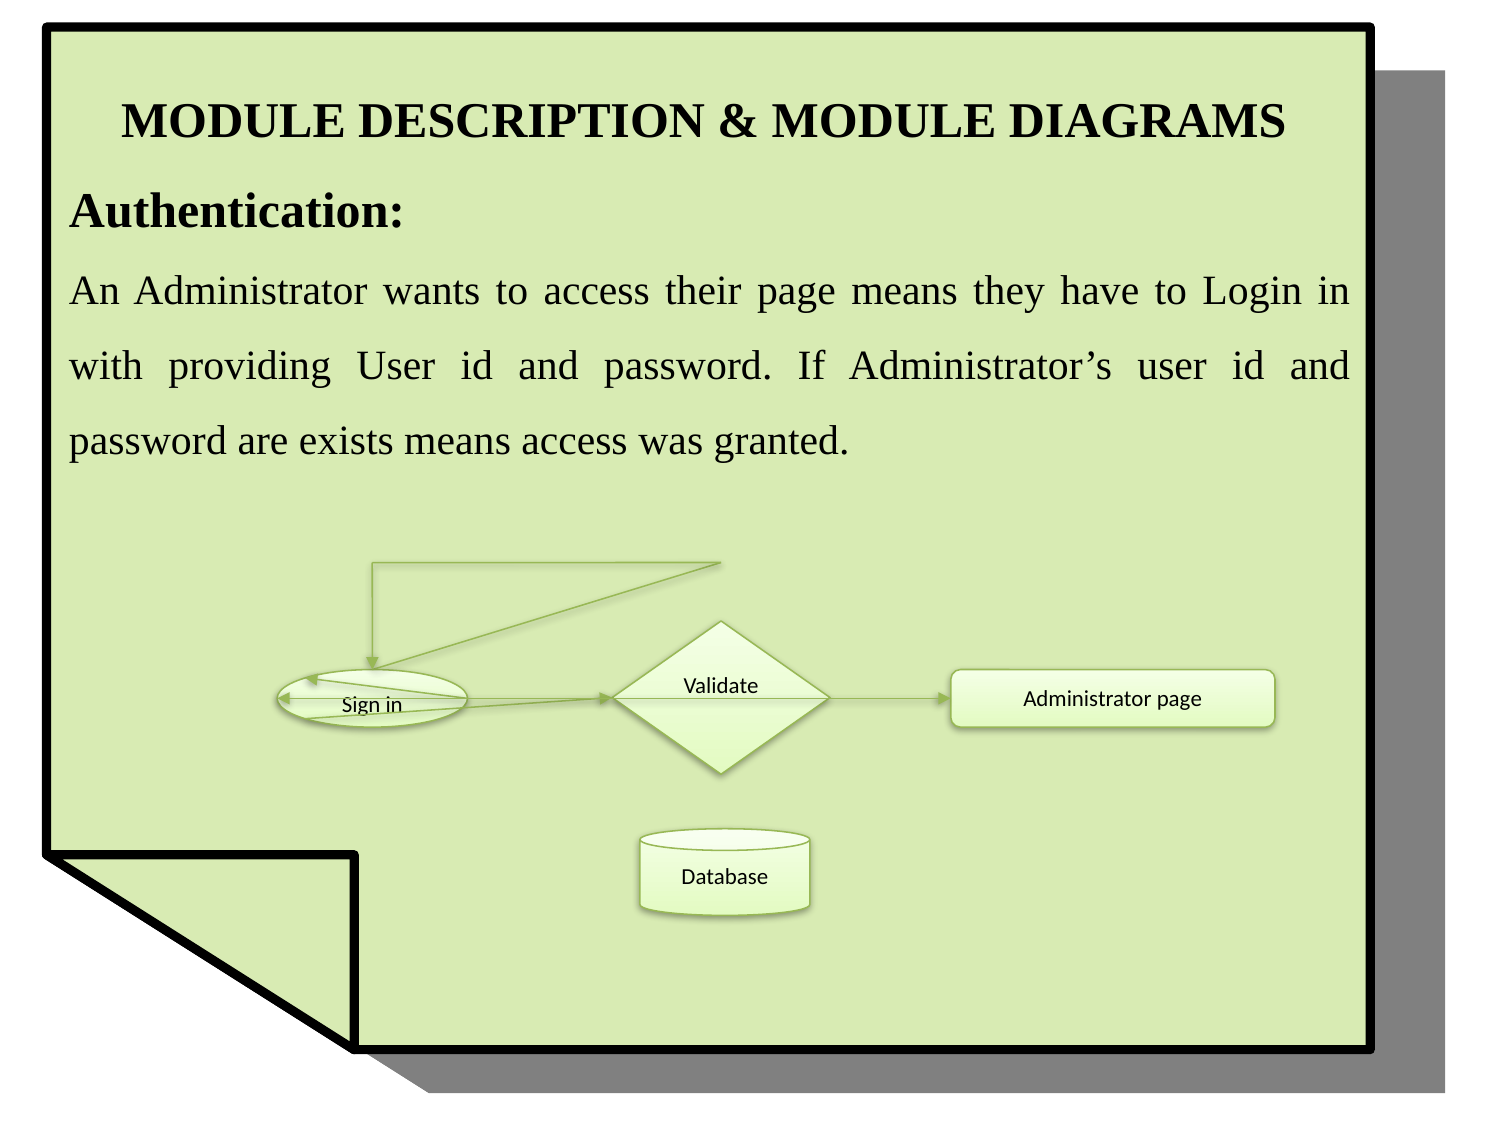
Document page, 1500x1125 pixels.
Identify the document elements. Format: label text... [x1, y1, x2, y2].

text_box MODULE DESCRIPTION & MODULE DIAGRAMS Authentication: An Administrator wants to access their page means they have to Login in with providing User id and password. If Administrator’s user id and password are exists means access was granted. [53, 50, 1367, 546]
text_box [276, 562, 1276, 916]
